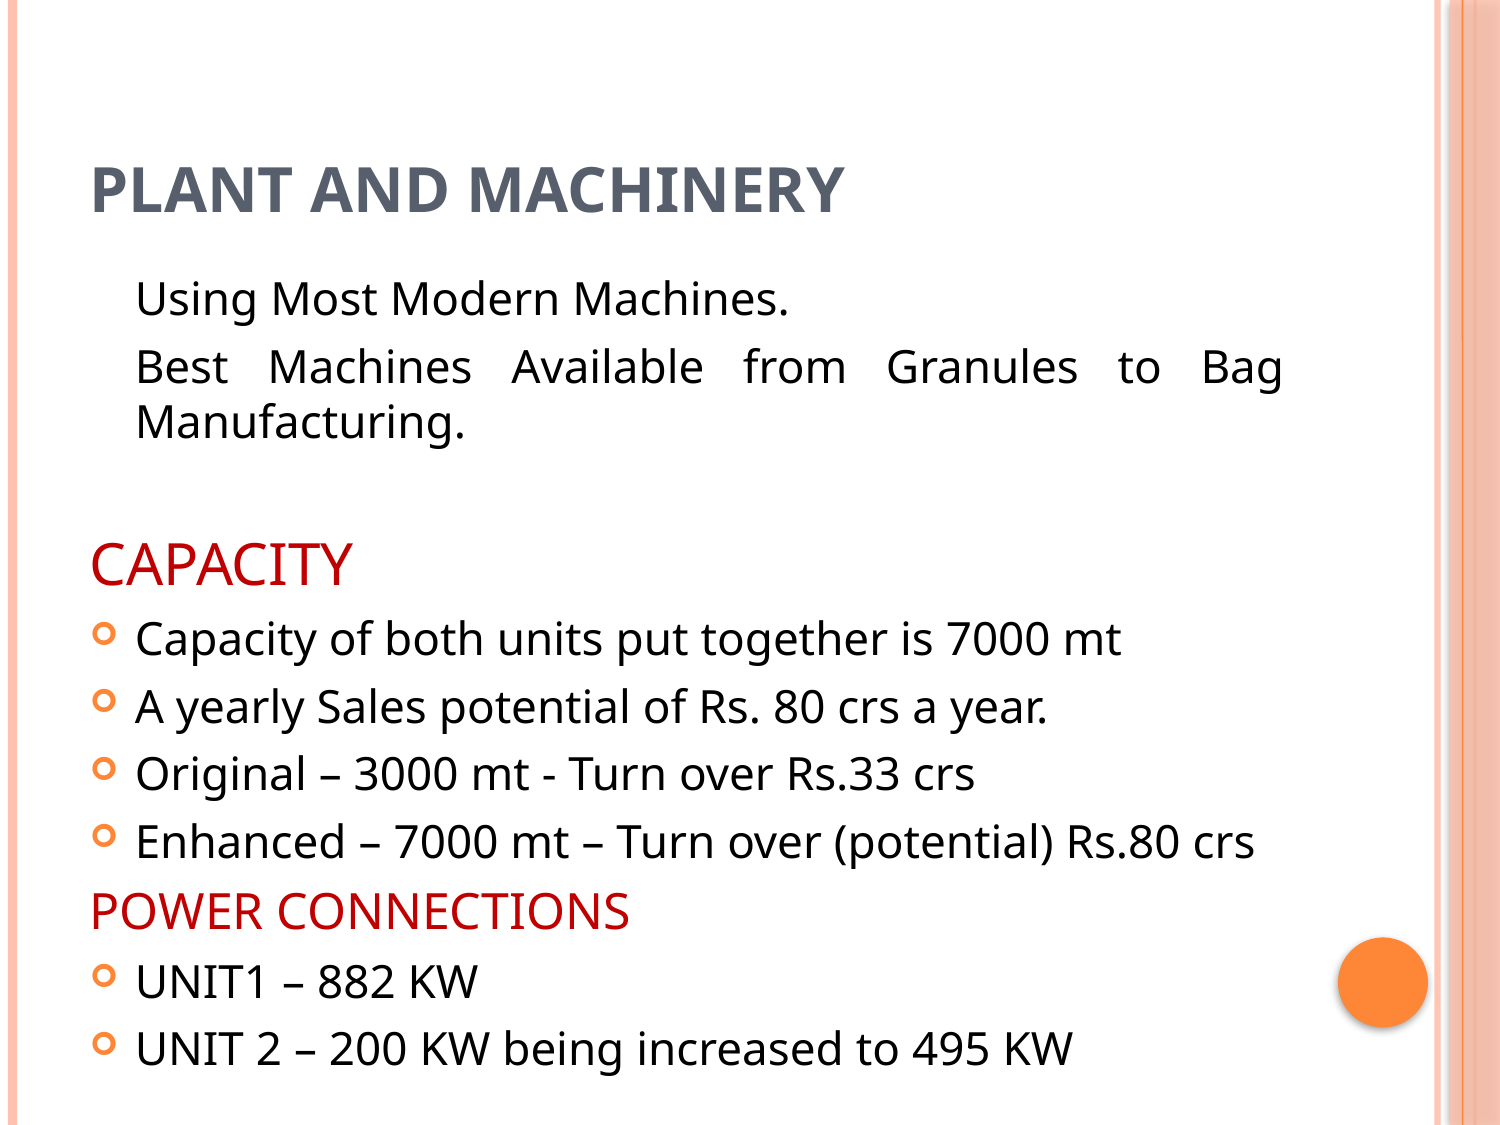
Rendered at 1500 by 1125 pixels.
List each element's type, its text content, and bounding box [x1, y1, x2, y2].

list Using Most Modern Machines. Best Machines Available from Granules to Bag Manufacturing. CAPACITY Capacity of both units put together is 7000 mt A yearly Sales potential of Rs. 80 crs a year. Original – 3000 mt - Turn over Rs.33 crs Enhanced – 7000 mt – Turn over (potential) Rs.80 crs POWER CONNECTIONS UNIT1 – 882 KW UNIT 2 – 200 KW being increased to 495 KW [75, 262, 1300, 1062]
title Plant and Machinery [75, 45, 1300, 233]
